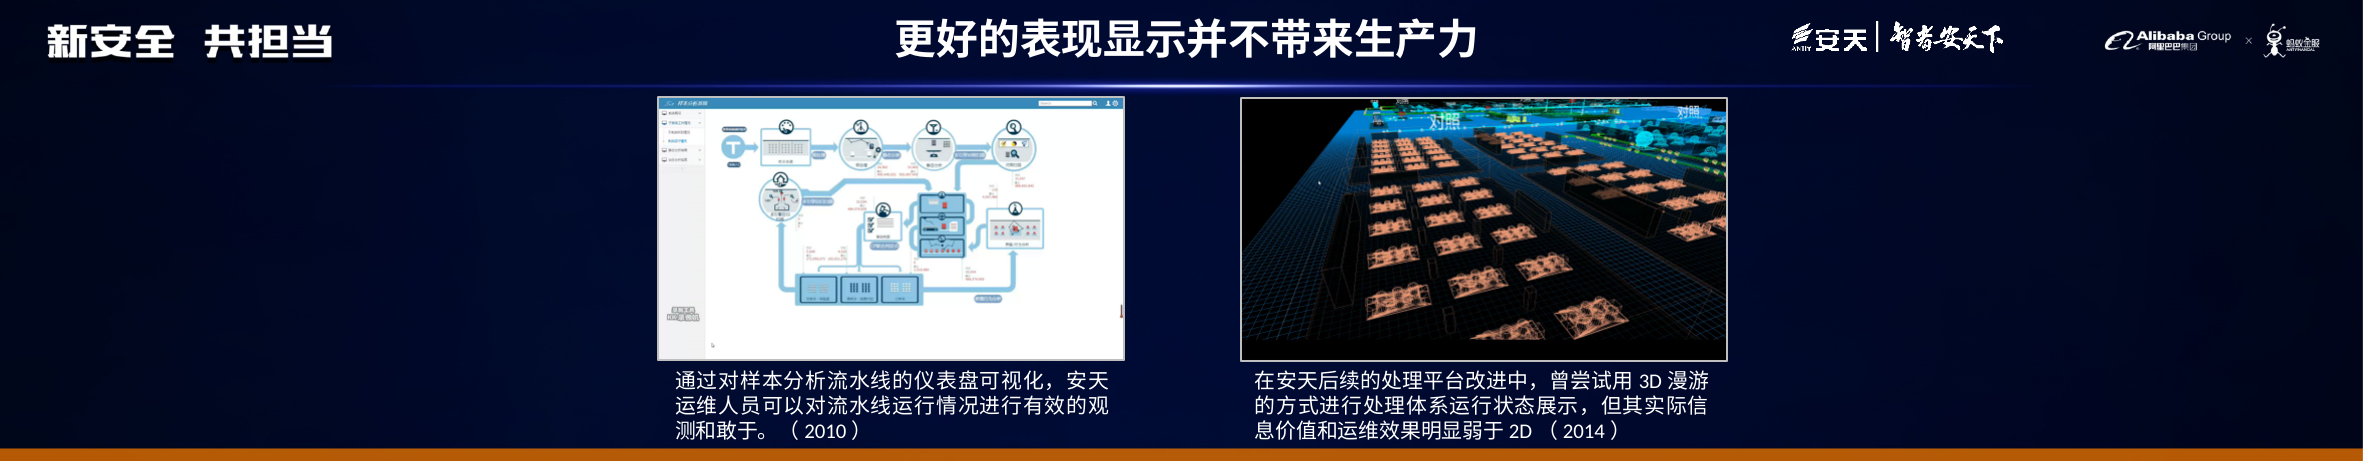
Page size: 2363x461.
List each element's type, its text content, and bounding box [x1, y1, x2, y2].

text_box 在安天后续的处理平台改进中，曾尝试用3D漫游的方式进行处理体系运行状态展示，但其实际信息价值和运维效果明显弱于2D（2014） [1240, 368, 1724, 451]
text_box 通过对样本分析流水线的仪表盘可视化，安天运维人员可以对流水线运行情况进行有效的观测和敢于。（2010） [660, 369, 1124, 451]
title 更好的表现显示并不带来生产力 [389, 0, 1985, 77]
picture [0, 0, 2363, 461]
